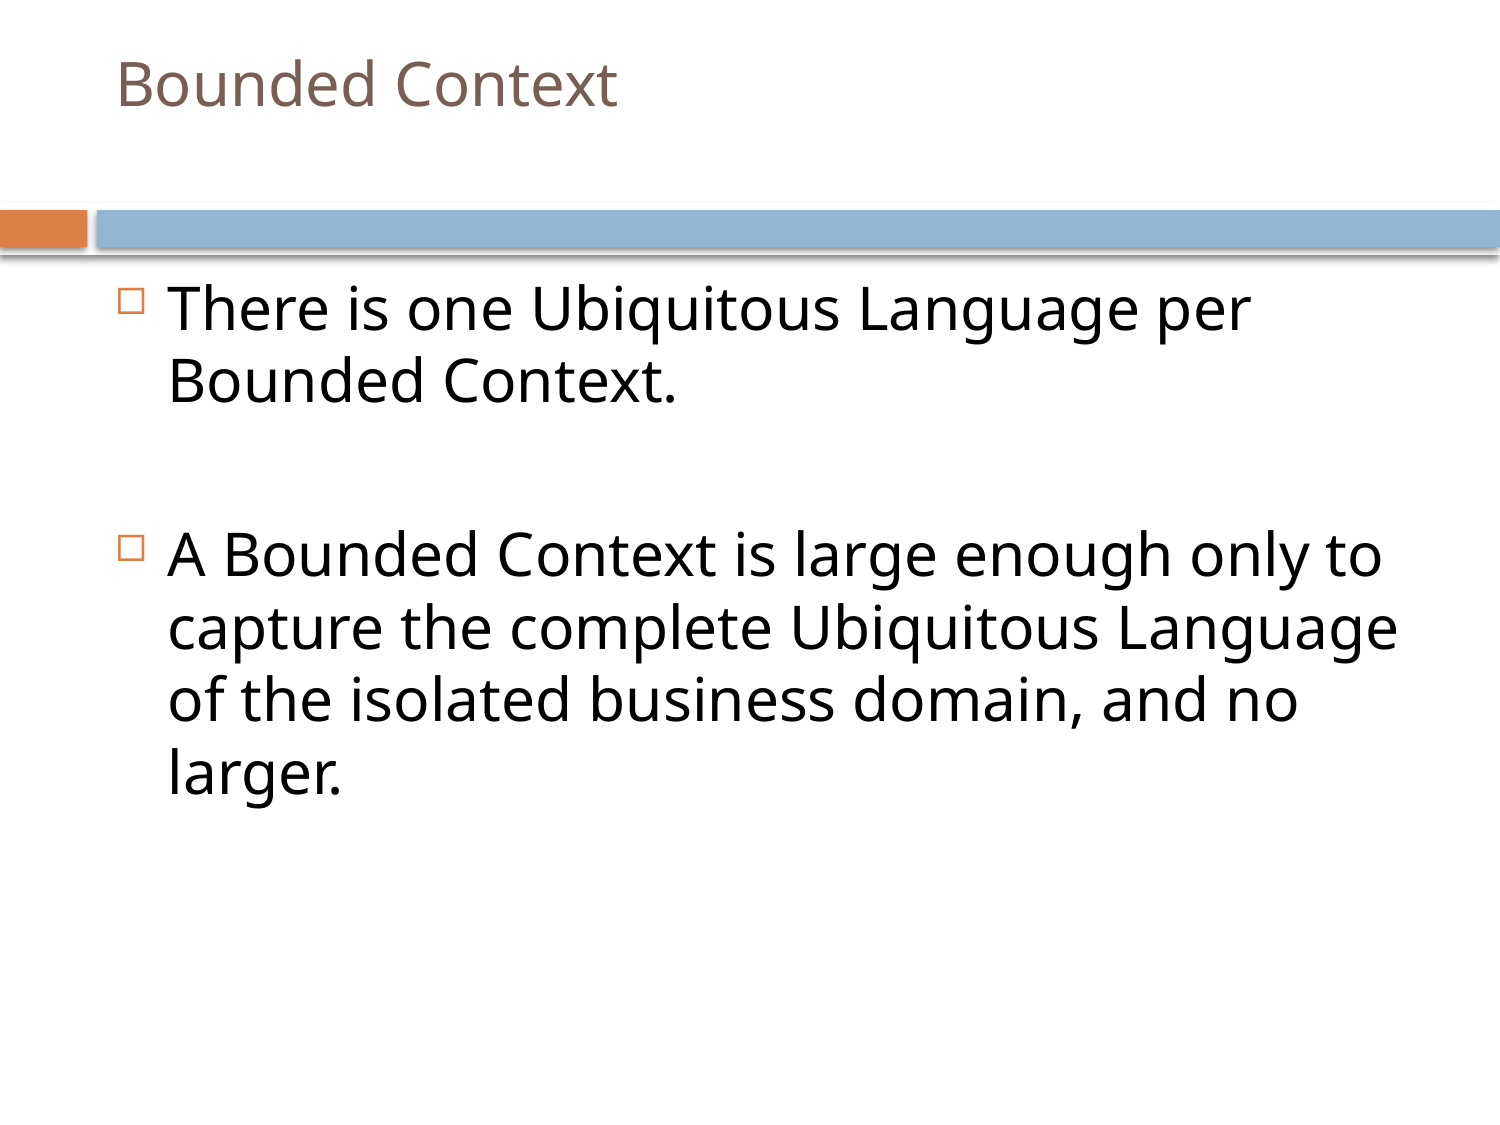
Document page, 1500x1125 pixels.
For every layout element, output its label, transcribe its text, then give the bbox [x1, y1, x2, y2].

list There is one Ubiquitous Language per Bounded Context. A Bounded Context is large enough only to capture the complete Ubiquitous Language of the isolated business domain, and no larger. [100, 262, 1438, 1000]
title Bounded Context [100, 37, 1438, 200]
